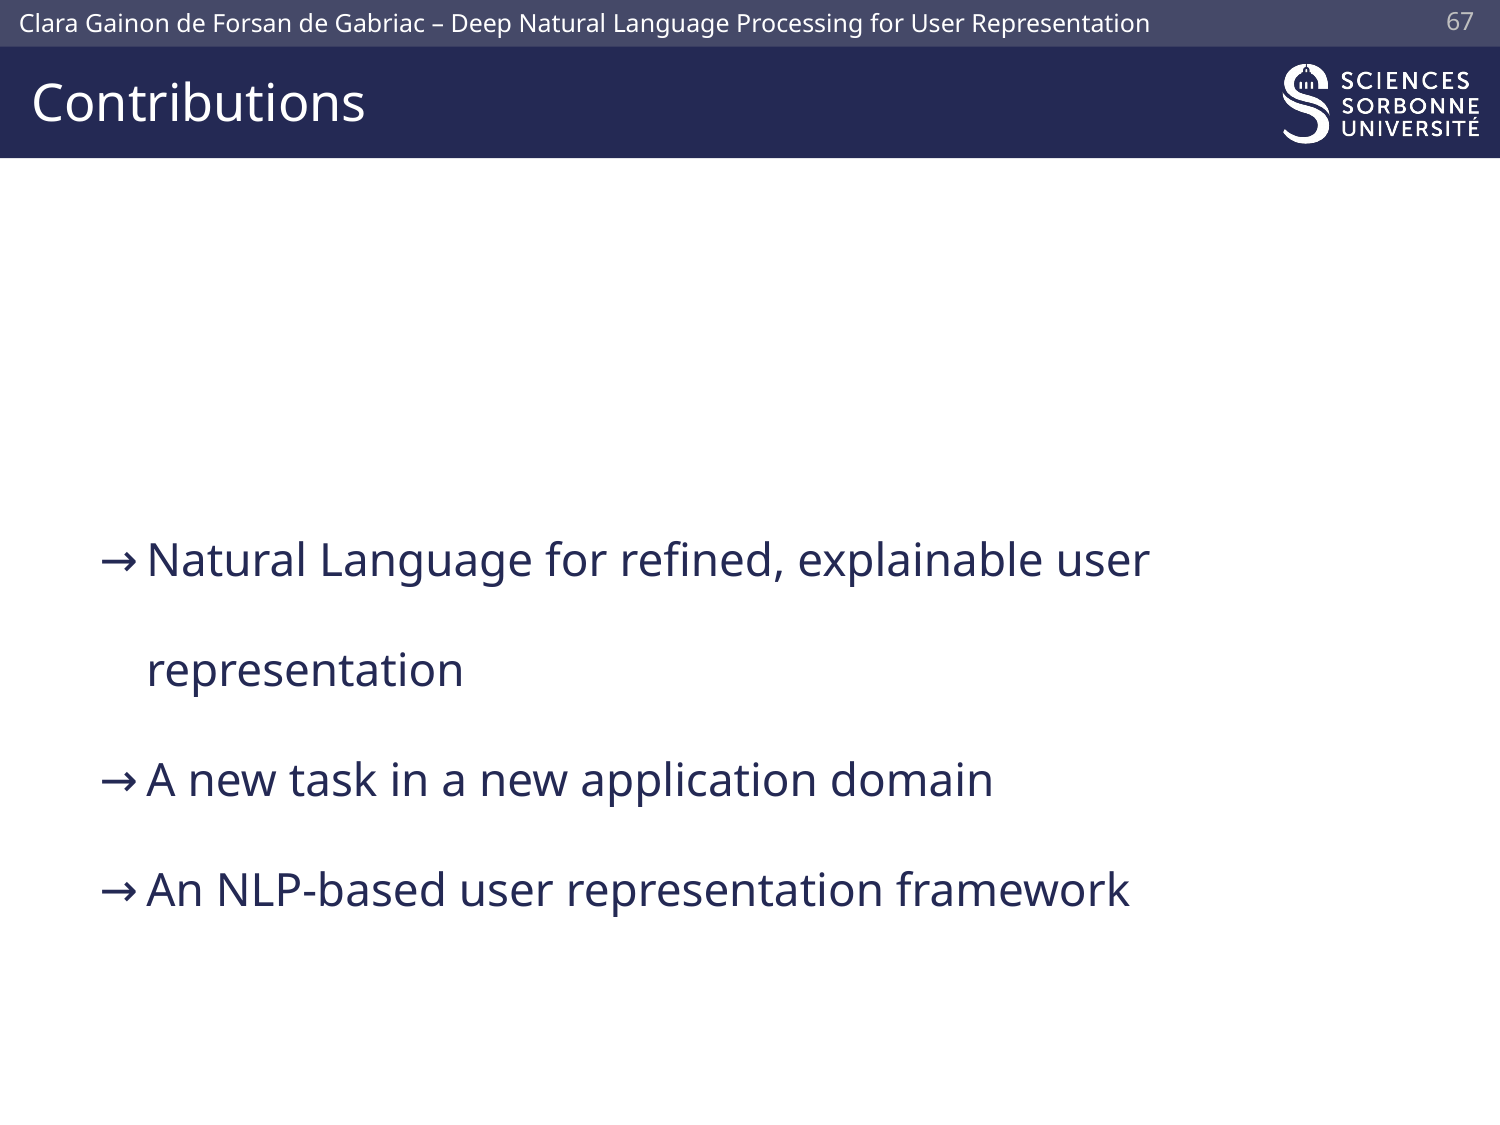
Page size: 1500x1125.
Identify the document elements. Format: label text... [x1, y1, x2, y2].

text_box Natural Language for refined, explainable user representation A new task in a new application domain An NLP-based user representation framework [84, 468, 1412, 924]
title Contributions [16, 48, 1266, 161]
slide_number 66 [1411, 0, 1490, 54]
